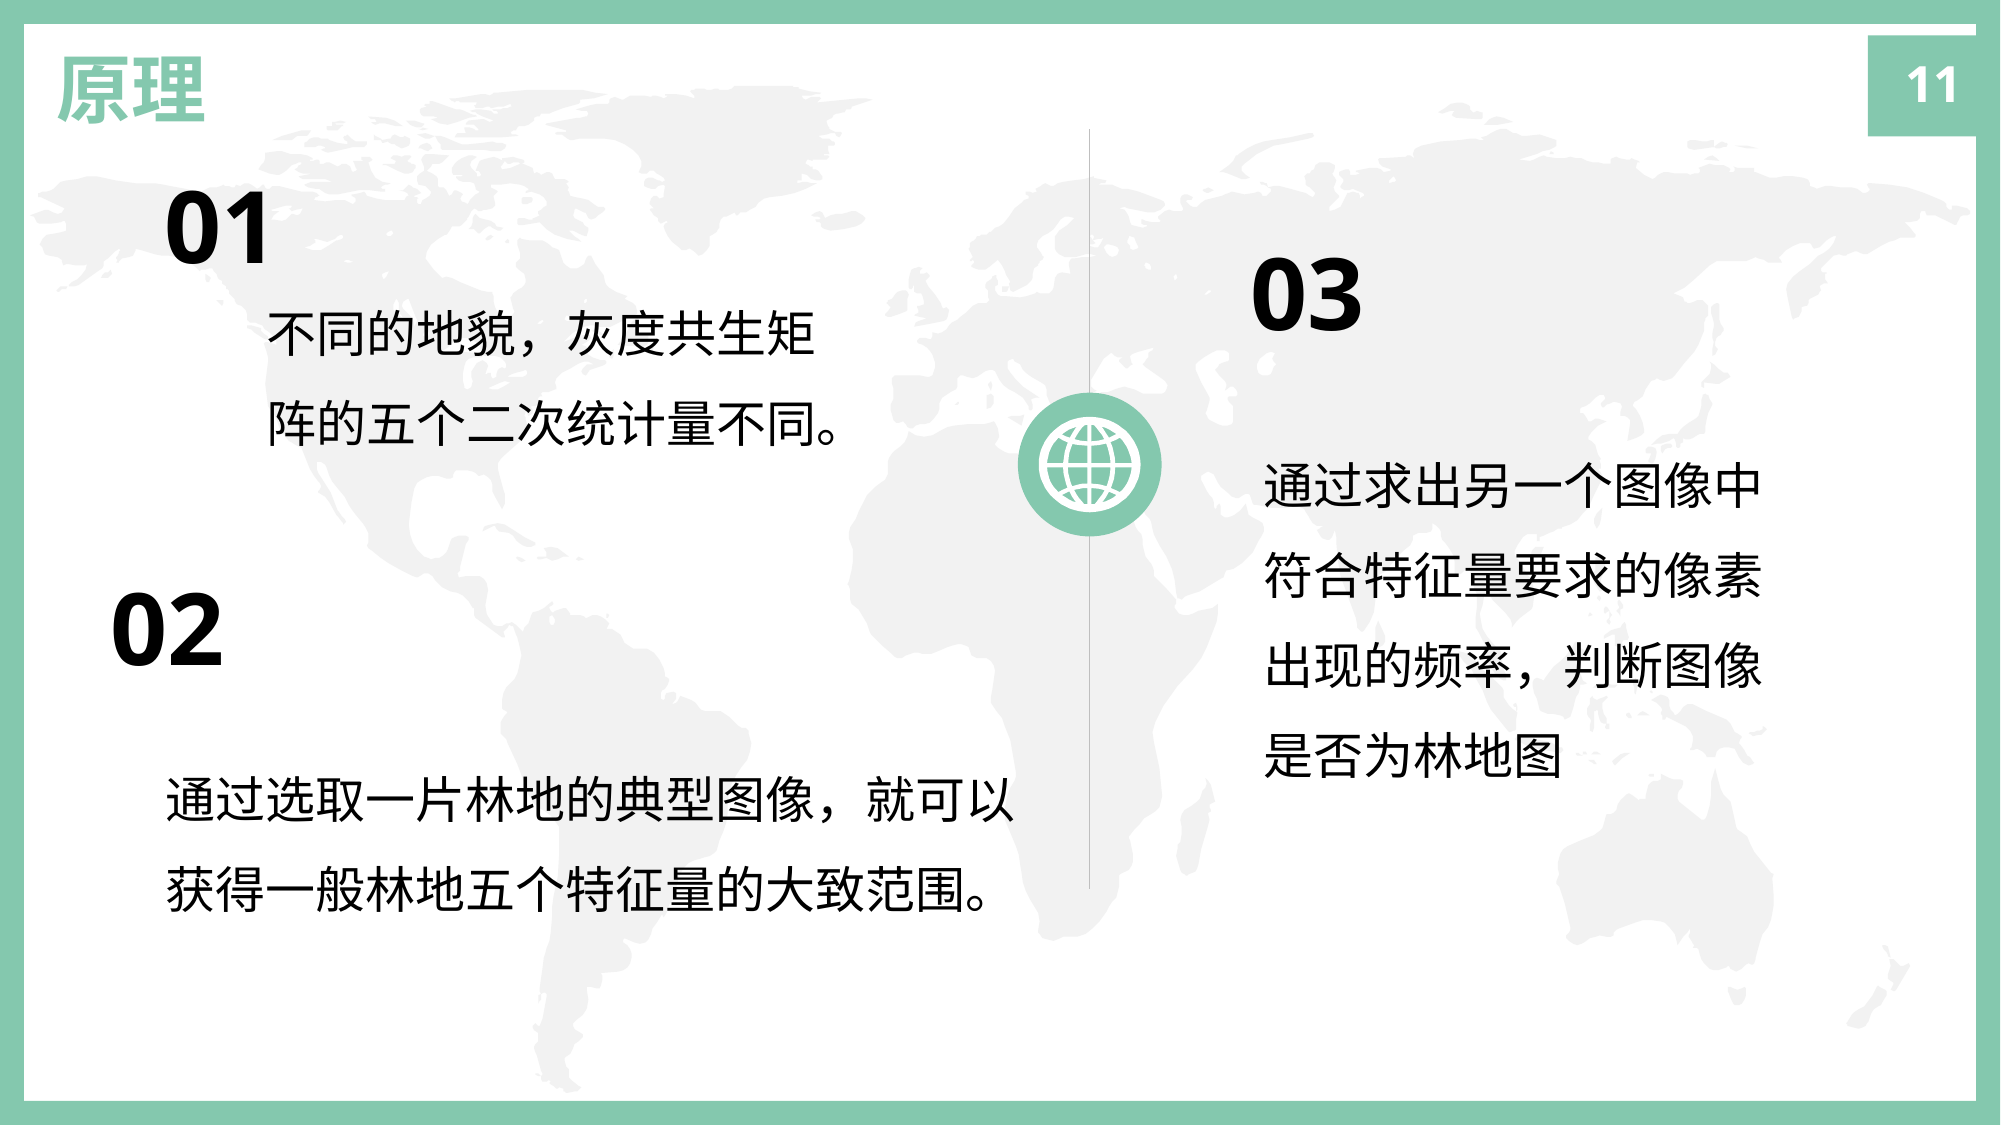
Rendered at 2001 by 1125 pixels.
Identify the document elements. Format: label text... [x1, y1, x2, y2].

list 11 [1867, 35, 2000, 137]
text_box 01 [149, 155, 294, 291]
list 原理 [41, 48, 911, 137]
text_box 03 [1235, 223, 1380, 359]
text_box 通过求出另一个图像中符合特征量要求的像素出现的频率，判断图像是否为林地图 [1248, 416, 1822, 792]
text_box [1090, 391, 1163, 538]
text_box 通过选取一片林地的典型图像，就可以获得一般林地五个特征量的大致范围。 [150, 730, 1072, 926]
text_box 不同的地貌，灰度共生矩阵的五个二次统计量不同。 [251, 265, 871, 521]
text_box [1038, 416, 1089, 513]
text_box [1090, 416, 1141, 513]
text_box [1016, 391, 1089, 538]
text_box 02 [95, 557, 240, 693]
